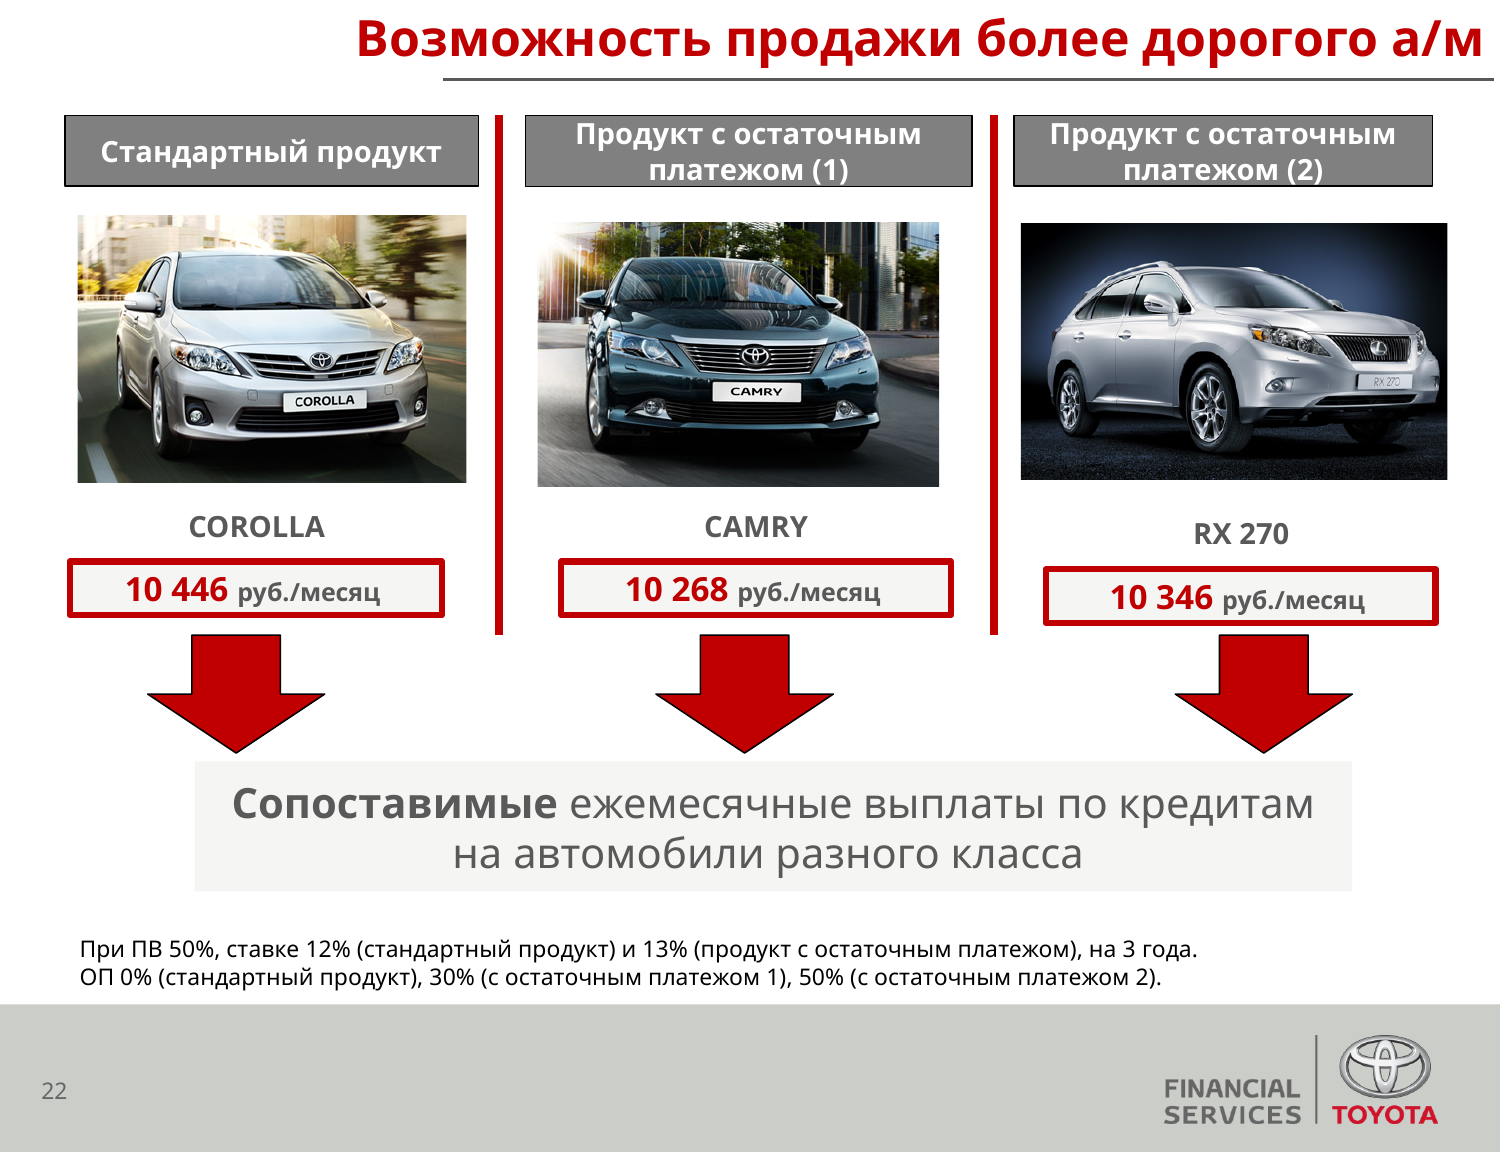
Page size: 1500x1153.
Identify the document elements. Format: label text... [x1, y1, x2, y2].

text_box RX 270 [1046, 505, 1437, 561]
picture [1020, 222, 1448, 481]
text_box [1175, 635, 1353, 754]
picture [1164, 1035, 1438, 1124]
text_box Сопоставимые ежемесячные выплаты по кредитам на автомобили разного класса [194, 761, 1353, 892]
text_box Возможность продажи более дорогого а/м [0, 0, 1500, 92]
text_box При ПВ 50%, ставке 12% (стандартный продукт) и 13% (продукт с остаточным платежом), на 3 года. ОП 0% (стандартный продукт), 30% (с остаточным платежом 1), 50% (с остаточным платежом 2). [64, 935, 1433, 990]
picture [77, 215, 467, 483]
text_box Продукт с остаточным платежом (2) [1013, 115, 1433, 187]
text_box 10 346 руб./месяц [1045, 569, 1436, 624]
text_box Продукт с остаточным платежом (1) [525, 115, 972, 187]
picture [537, 222, 940, 487]
text_box Стандартный продукт [64, 115, 479, 187]
slide_number 21 [40, 1048, 403, 1108]
text_box 10 446 руб./месяц [69, 561, 442, 616]
text_box [655, 635, 834, 754]
text_box CAMRY [561, 498, 951, 553]
text_box [147, 635, 325, 754]
text_box COROLLA [70, 498, 443, 553]
text_box 10 268 руб./месяц [561, 561, 951, 616]
